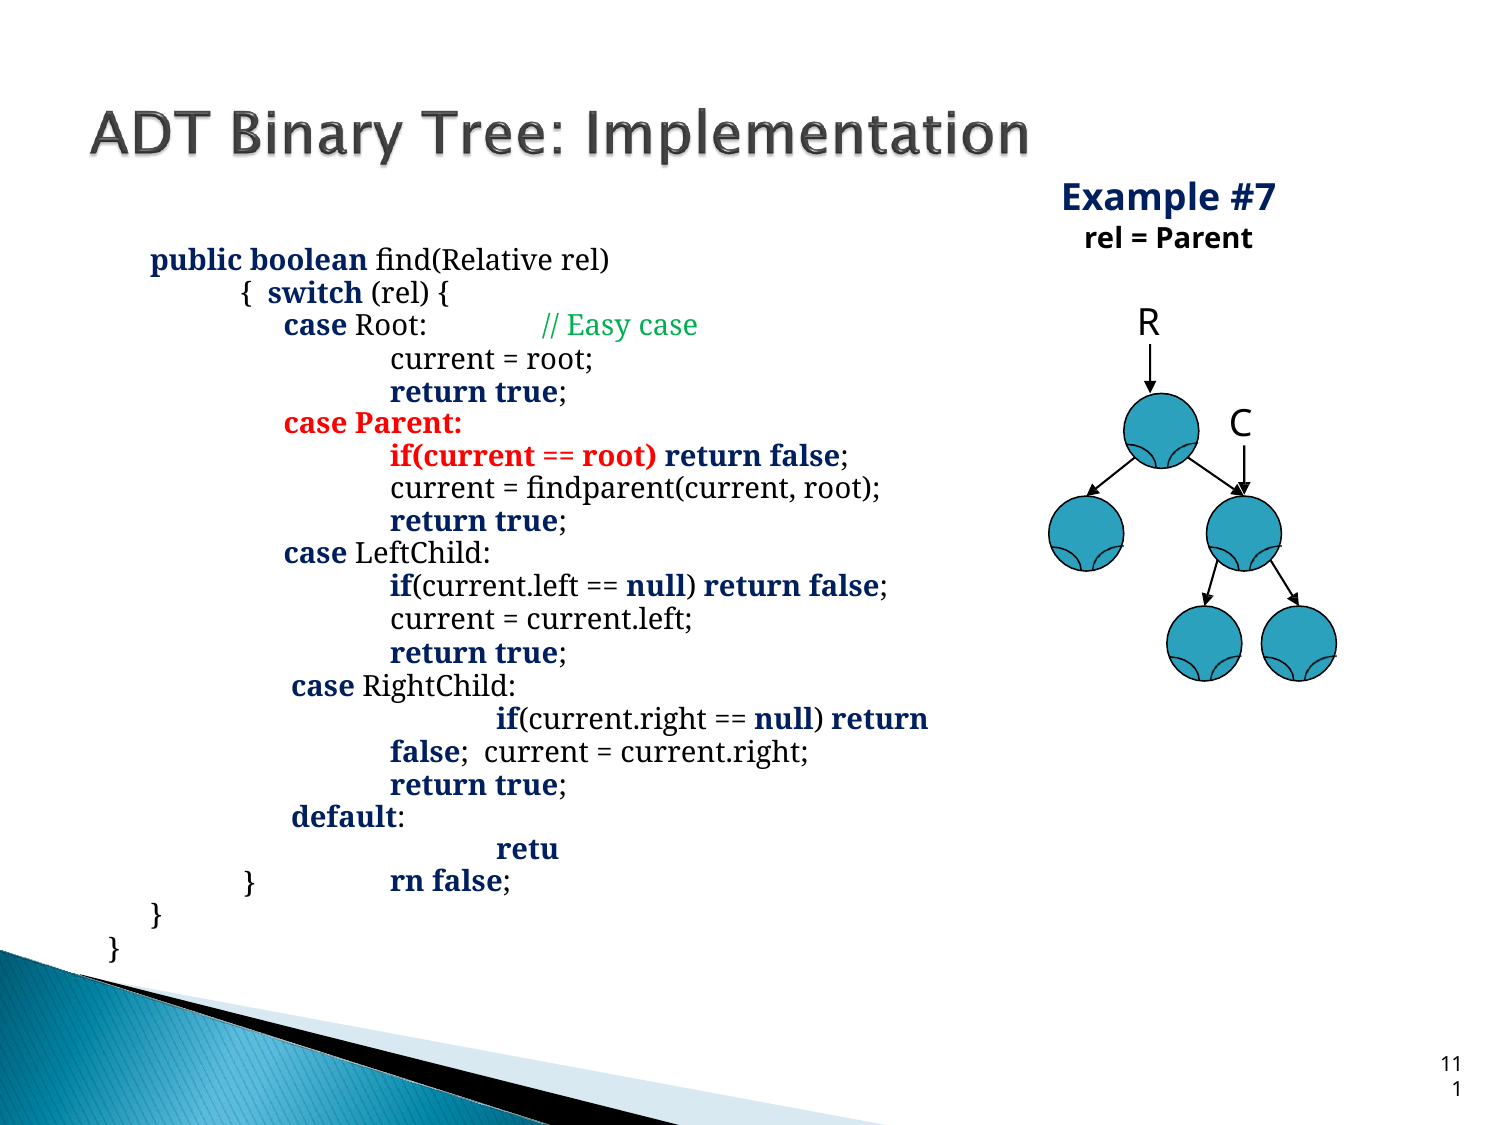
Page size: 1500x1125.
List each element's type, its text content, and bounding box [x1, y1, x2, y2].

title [222, 149, 1278, 362]
text_box [1143, 362, 1157, 394]
text_box current = root; return true; case Parent: if(current == root) return false; current = findparent(current, root); return true; case LeftChild: if(current.left == null) return false; current = current.left; return true; case RightChild: if(current.right == null) return false; current = current.right; return true; default: return false; [281, 362, 962, 898]
text_box [1126, 444, 1157, 468]
text_box [49, 83, 1089, 180]
text_box [1123, 393, 1199, 469]
text_box [1165, 440, 1199, 469]
text_box } } } [105, 864, 257, 966]
text_box C [1226, 398, 1257, 444]
text_box public boolean find(Relative rel){ switch (rel) { [147, 243, 222, 310]
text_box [1166, 456, 1338, 682]
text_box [1048, 456, 1136, 572]
picture [0, 948, 558, 1125]
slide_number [1435, 1054, 1469, 1125]
text_box [1238, 445, 1251, 495]
